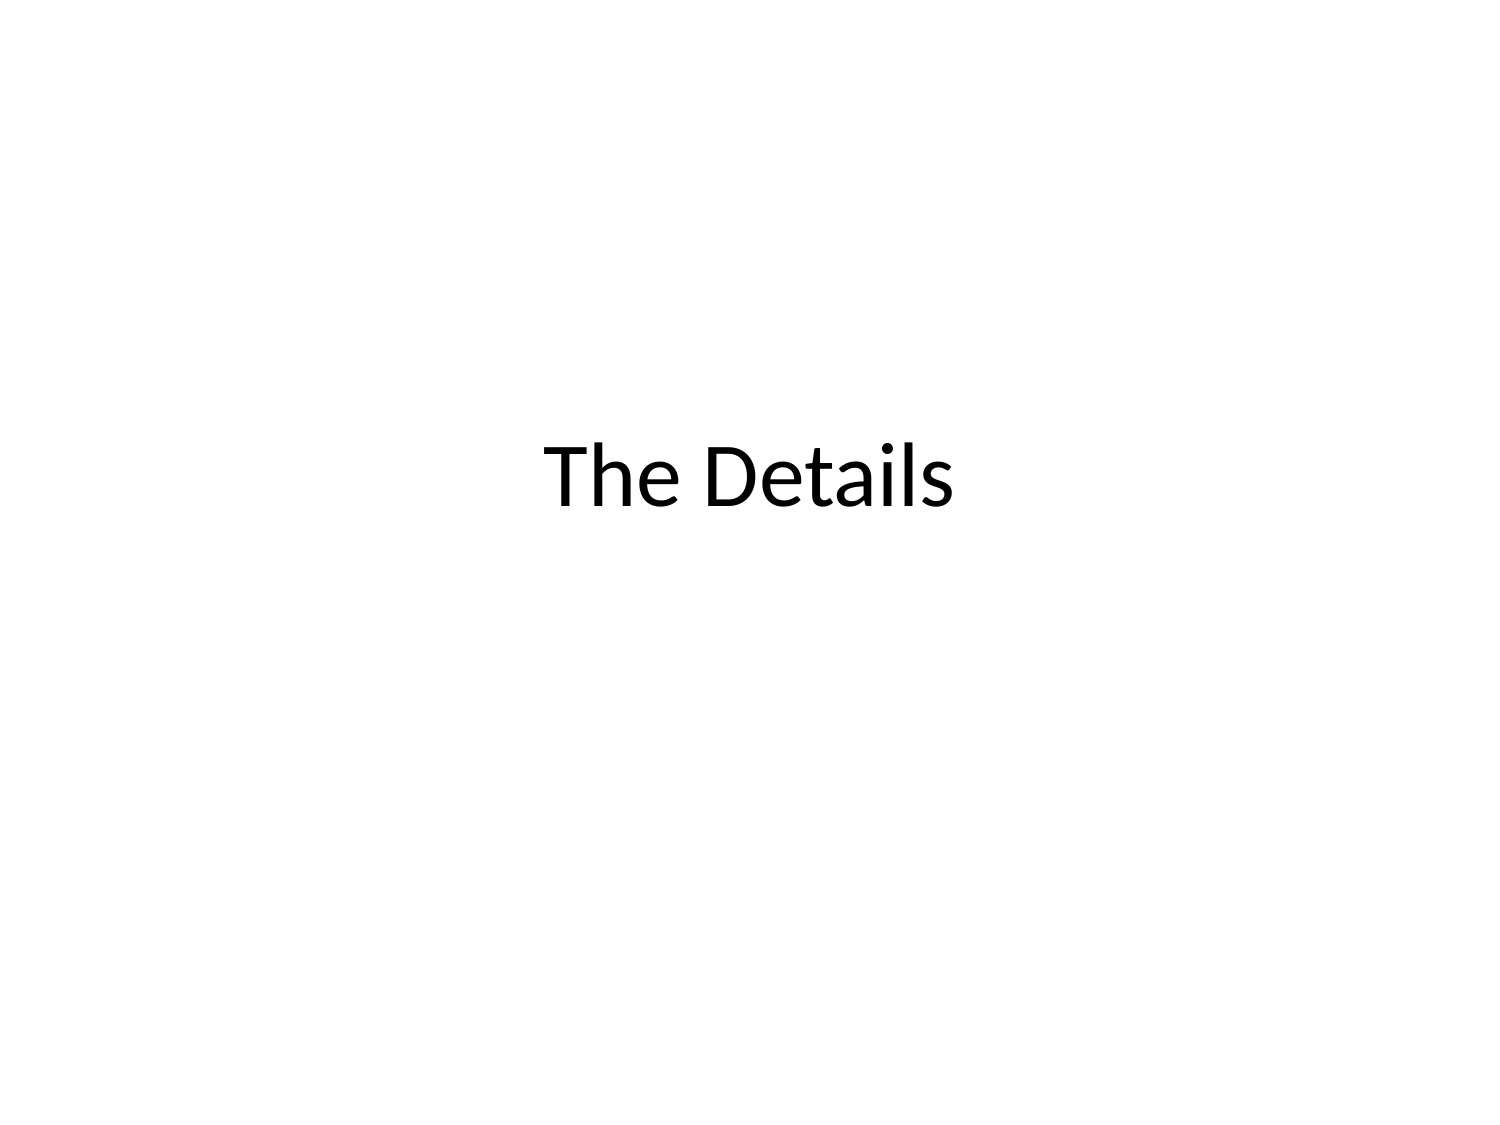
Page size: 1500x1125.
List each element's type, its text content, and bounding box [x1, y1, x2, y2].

title The Details [112, 349, 1388, 591]
